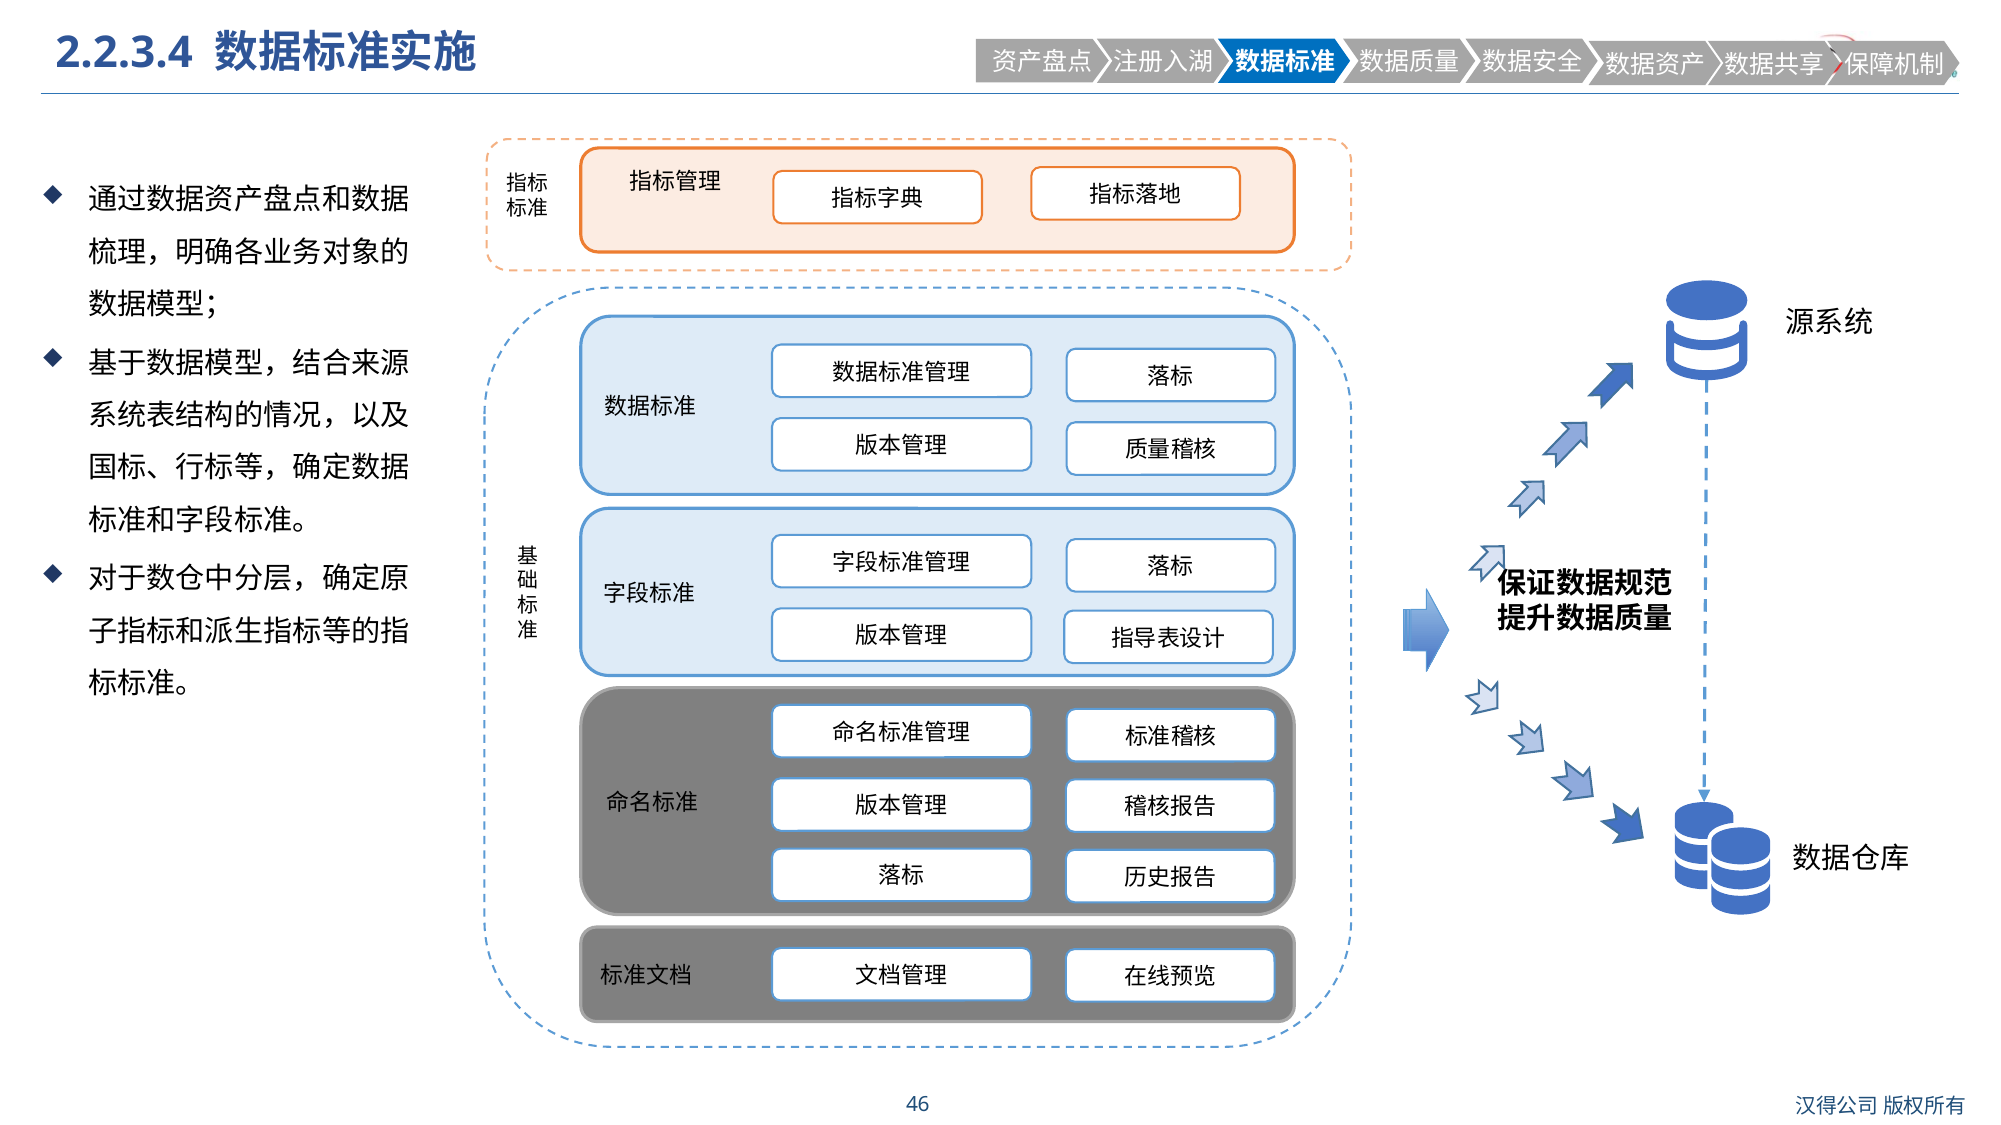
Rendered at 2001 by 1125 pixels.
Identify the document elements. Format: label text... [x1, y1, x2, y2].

text_box 落标 [1065, 538, 1277, 593]
text_box 版本管理 [770, 607, 1033, 662]
text_box 数据安全 [1465, 38, 1598, 83]
text_box 在线预览 [1064, 948, 1276, 1003]
text_box 版本管理 [770, 417, 1033, 472]
text_box 指导表设计 [1063, 609, 1274, 665]
text_box 资产盘点 [975, 38, 1109, 83]
text_box 命名标准管理 [770, 703, 1033, 759]
text_box 标准稽核 [1065, 707, 1277, 763]
picture [1947, 64, 1960, 82]
text_box 历史报告 [1064, 848, 1276, 904]
text_box 文档管理 [770, 946, 1033, 1002]
picture [1777, 31, 1960, 82]
text_box 数据资产 [1588, 40, 1721, 86]
text_box 标准文档 [579, 925, 1296, 1024]
text_box 基 础 标 准 [502, 534, 572, 650]
title 2.2.3.4 数据标准实施 [40, 22, 1777, 86]
text_box 注册入湖 [1096, 38, 1230, 83]
text_box 字段标准管理 [770, 533, 1033, 589]
text_box [579, 146, 1296, 254]
text_box 数据标准管理 [770, 343, 1033, 399]
text_box 质量稽核 [1065, 421, 1277, 476]
text_box 数据标准 [579, 314, 1296, 496]
text_box 保障机制 [1827, 40, 1960, 86]
text_box 落标 [1065, 347, 1277, 403]
text_box 指标 标准 [491, 162, 599, 227]
text_box 指标落地 [1030, 166, 1242, 221]
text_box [1403, 280, 1910, 915]
text_box 数据质量 [1343, 38, 1476, 83]
text_box 数据标准 [1217, 38, 1351, 83]
text_box 字段标准 [579, 506, 1296, 678]
text_box 命名标准 [579, 686, 1296, 917]
text_box 通过数据资产盘点和数据梳理，明确各业务对象的数据模型； 基于数据模型，结合来源系统表结构的情况，以及国标、行标等，确定数据标准和字段标准。 对于数仓中分层，确定原子指标和派生指标等的指标标准。 [26, 156, 450, 707]
text_box 稽核报告 [1064, 778, 1276, 833]
text_box 指标字典 [772, 169, 984, 225]
text_box 落标 [770, 847, 1033, 903]
text_box [483, 286, 1353, 1048]
text_box 版本管理 [770, 777, 1033, 832]
text_box 指标管理 [592, 159, 760, 202]
text_box [60, 84, 194, 154]
text_box [485, 138, 1353, 272]
text_box 数据共享 [1707, 40, 1841, 86]
